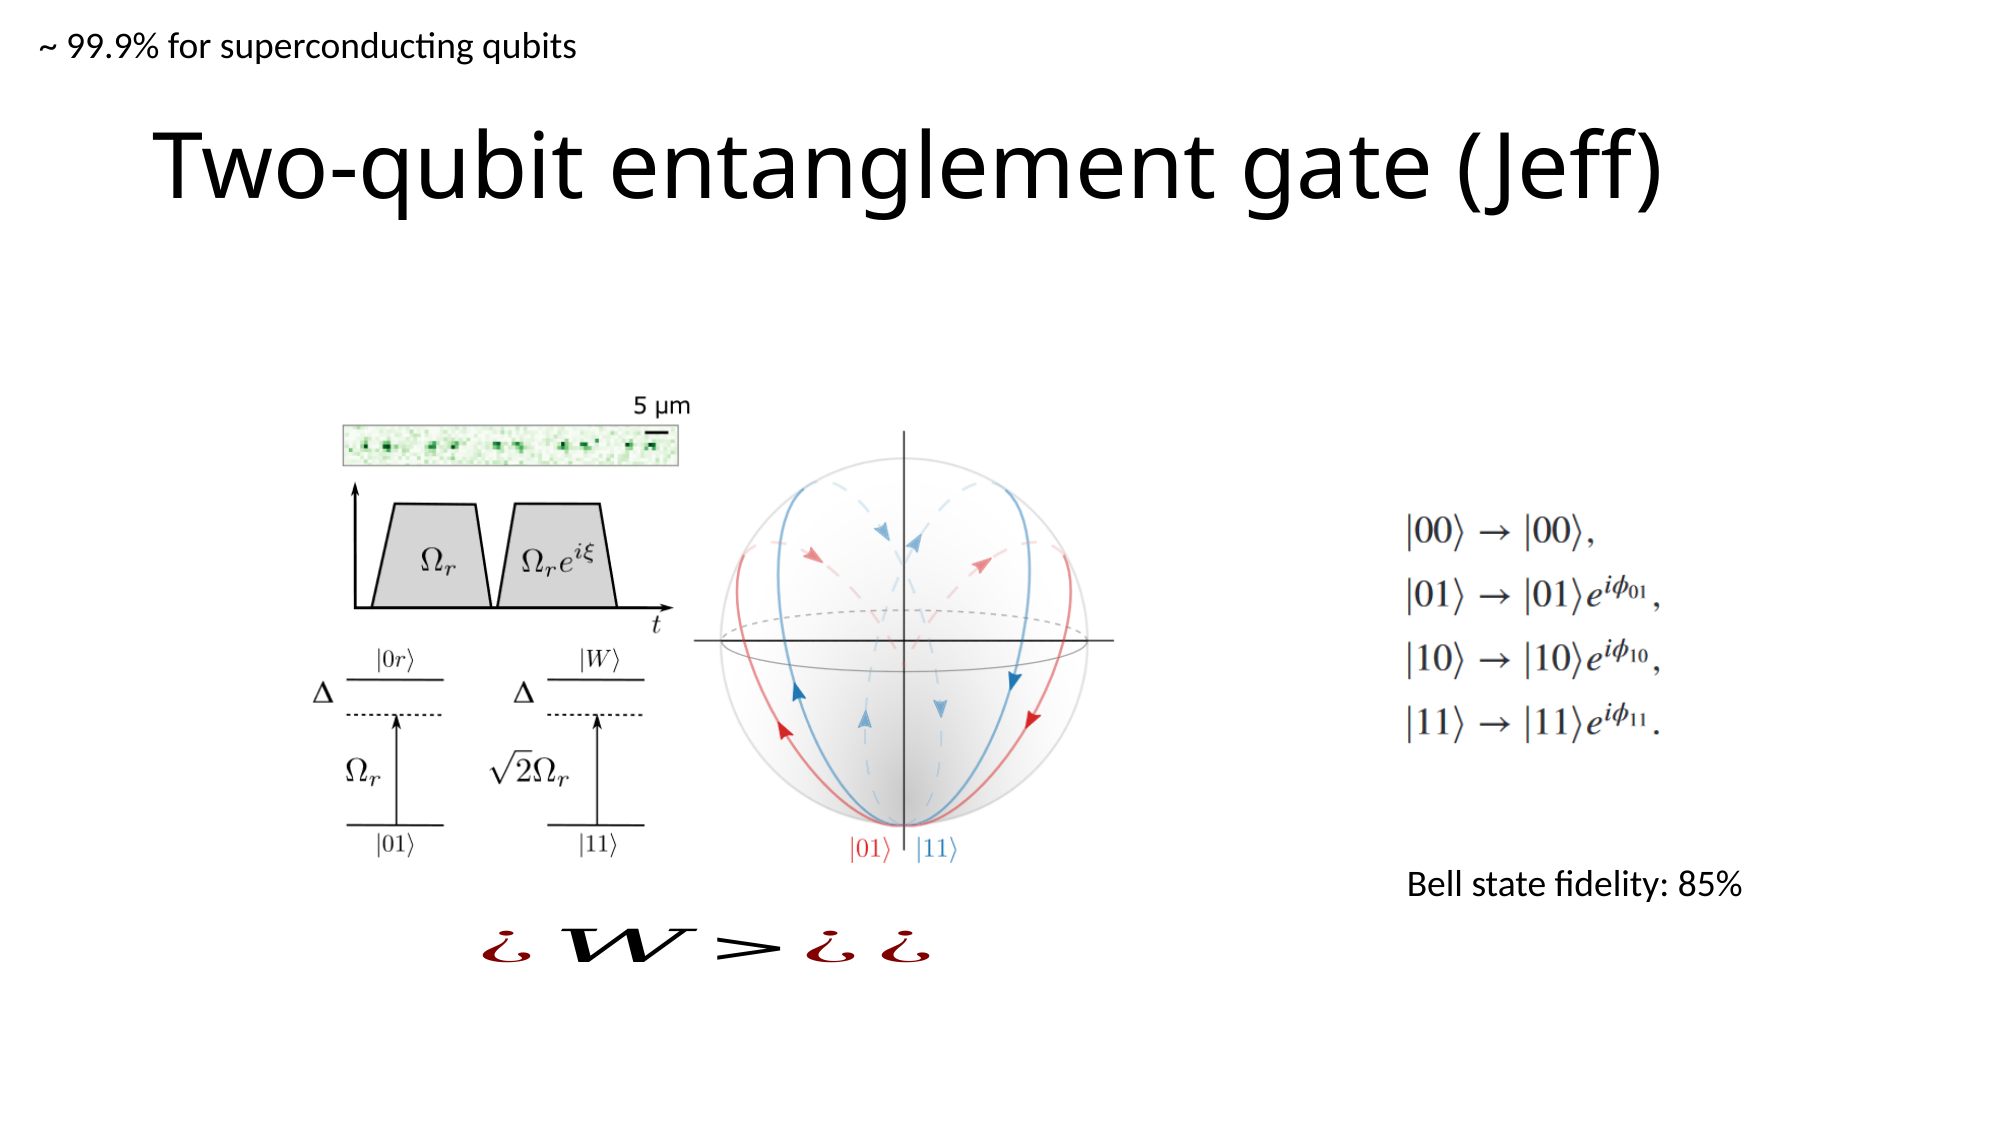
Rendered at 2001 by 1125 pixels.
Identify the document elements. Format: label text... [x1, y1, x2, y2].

picture [292, 384, 1123, 867]
title Two-qubit entanglement gate (Jeff) [137, 59, 1863, 278]
text_box Bell state fidelity: 85% [1392, 851, 1975, 956]
text_box ~ 99.9% for superconducting qubits [24, 14, 1025, 74]
picture [1380, 483, 1673, 768]
